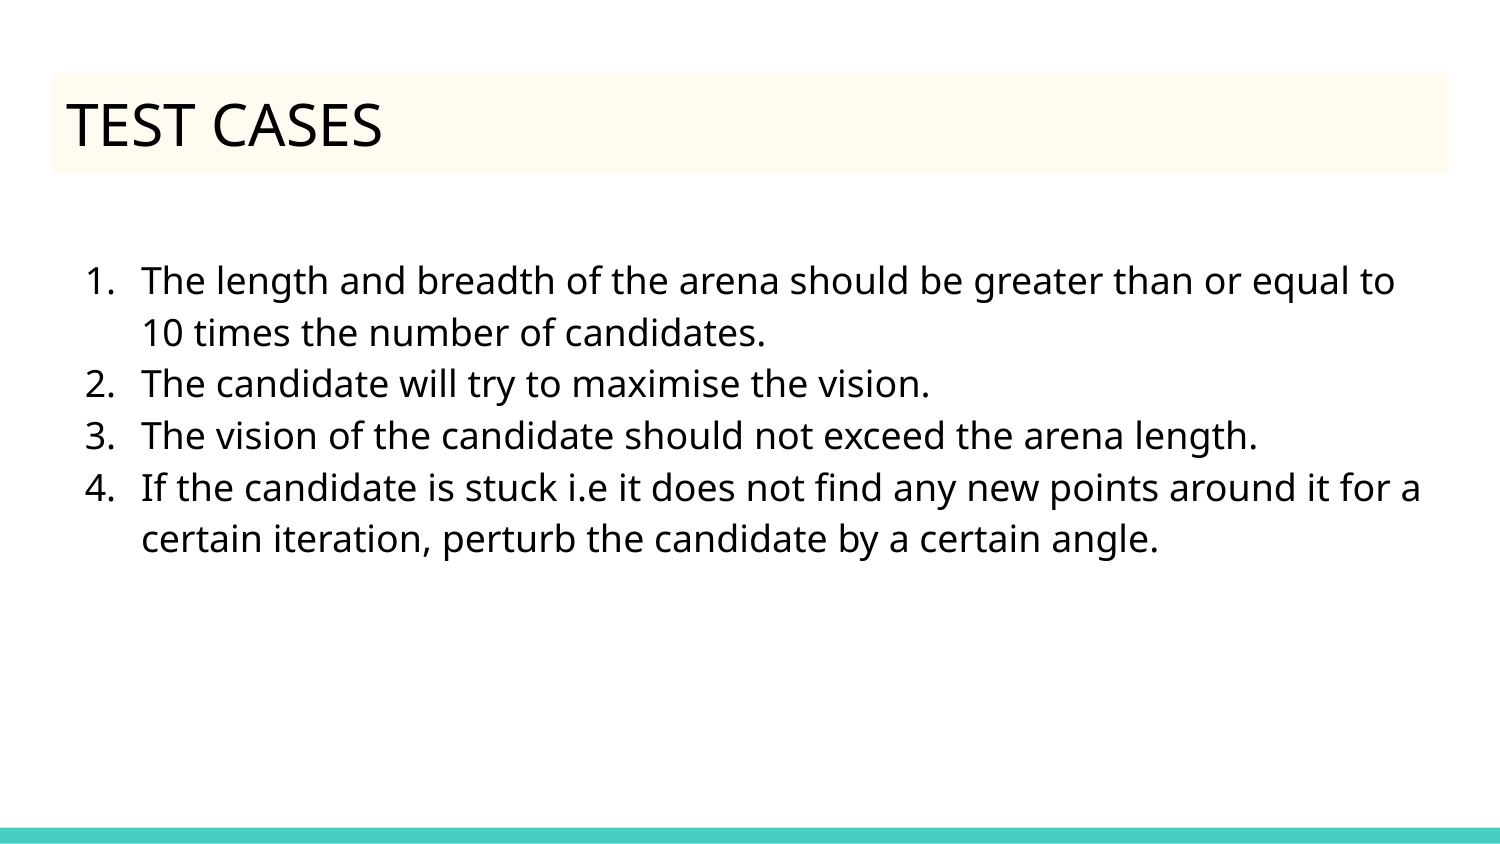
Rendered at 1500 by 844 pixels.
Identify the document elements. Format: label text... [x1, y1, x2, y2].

list The length and breadth of the arena should be greater than or equal to 10 times the number of candidates. The candidate will try to maximise the vision. The vision of the candidate should not exceed the arena length. If the candidate is stuck i.e it does not find any new points around it for a certain iteration, perturb the candidate by a certain angle. [51, 235, 1449, 658]
title TEST CASES [51, 72, 1449, 174]
